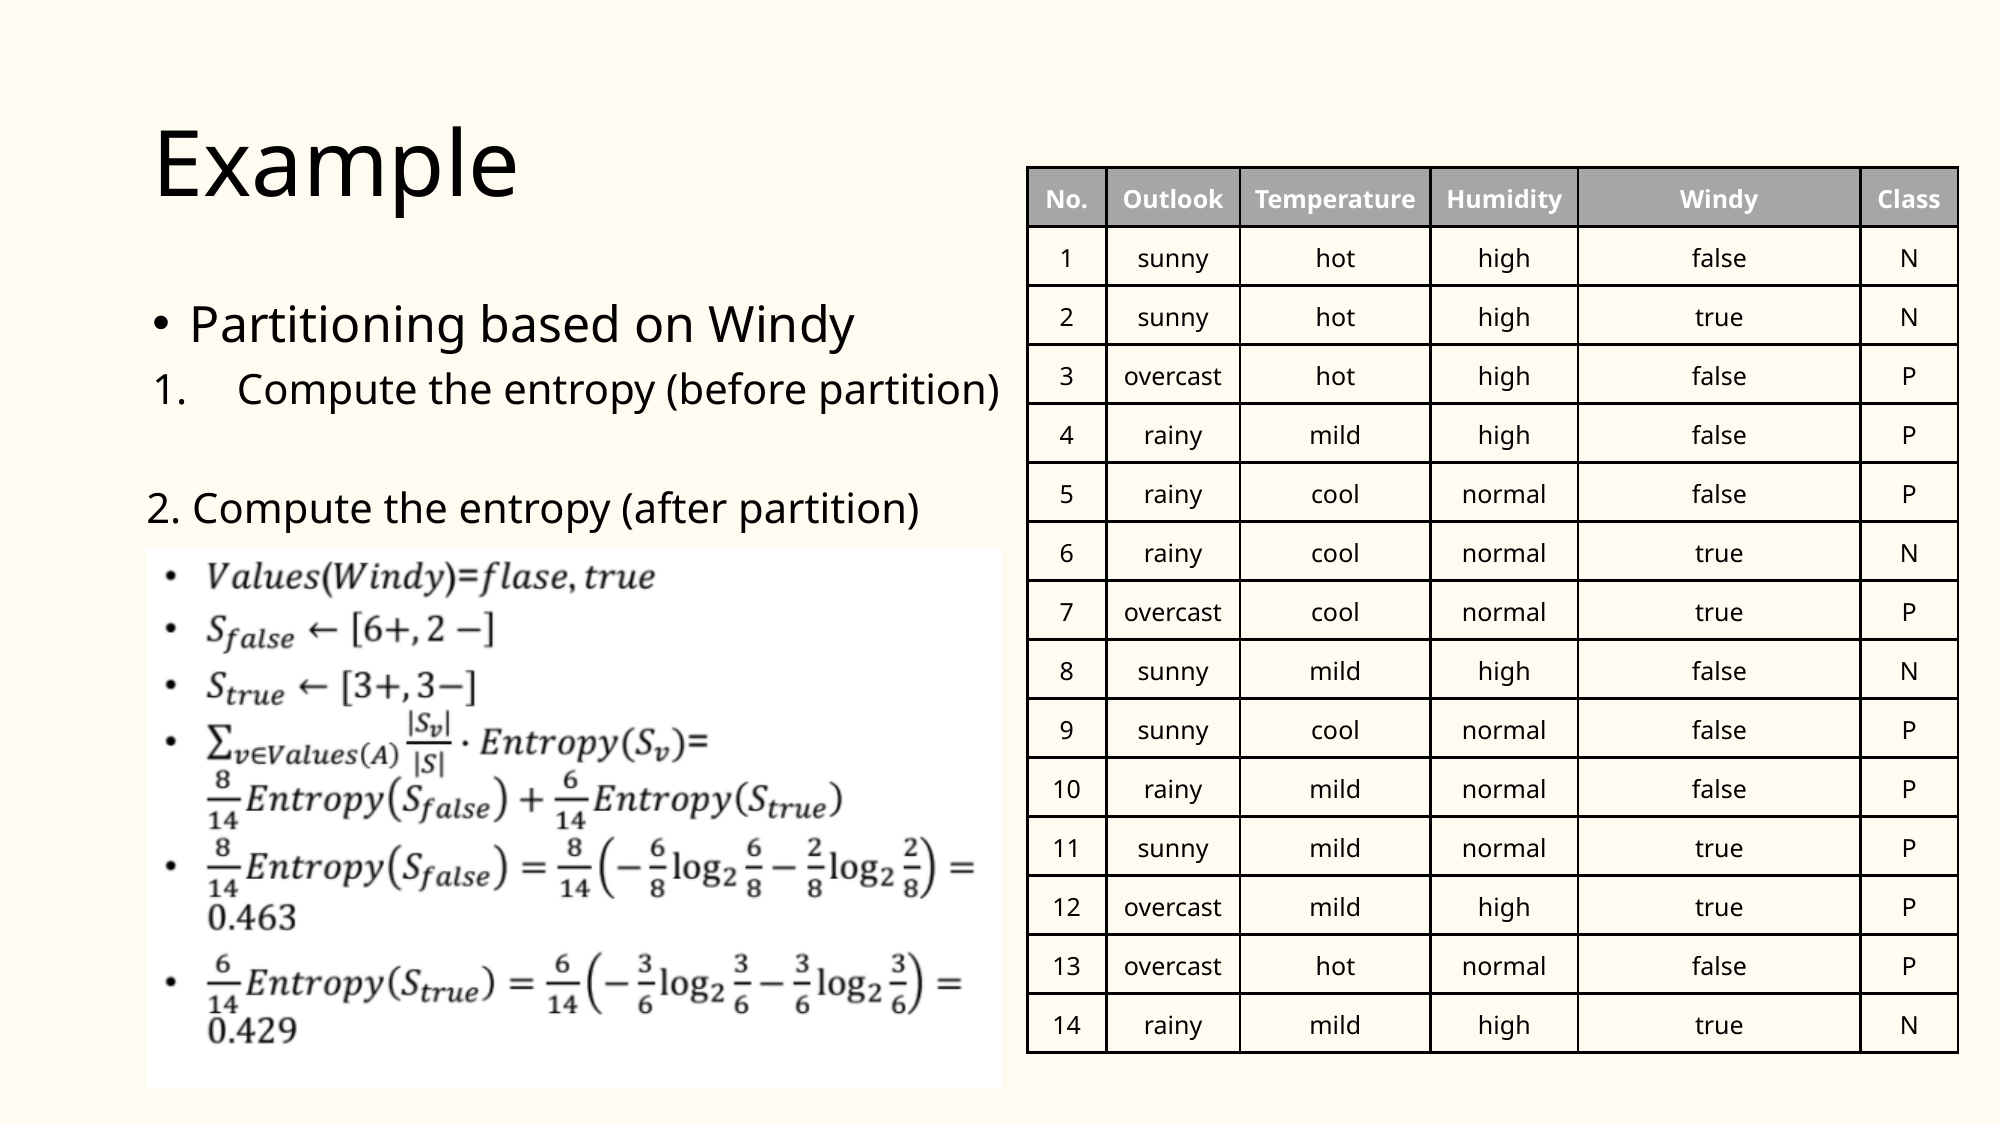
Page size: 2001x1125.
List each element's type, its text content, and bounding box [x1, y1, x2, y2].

table_cell 14 [1029, 995, 1105, 1051]
table_cell P [1862, 346, 1957, 402]
table_cell N [1862, 641, 1957, 697]
table_header Temperature [1241, 169, 1429, 225]
table_cell sunny [1108, 228, 1239, 284]
table_cell cool [1241, 464, 1429, 520]
table_cell 5 [1029, 464, 1105, 520]
title Example [150, 102, 712, 277]
table_cell normal [1432, 523, 1577, 579]
table_cell hot [1241, 346, 1429, 402]
table_cell P [1862, 759, 1957, 815]
table_cell hot [1241, 228, 1429, 284]
table_cell sunny [1108, 287, 1239, 343]
table_cell 1 [1029, 228, 1105, 284]
table_cell false [1579, 641, 1859, 697]
table_cell mild [1241, 877, 1429, 933]
table_cell high [1432, 287, 1577, 343]
table_cell mild [1241, 641, 1429, 697]
table_cell high [1432, 228, 1577, 284]
table_cell rainy [1108, 995, 1239, 1051]
table_cell true [1579, 995, 1859, 1051]
table_cell P [1862, 877, 1957, 933]
table_cell 9 [1029, 700, 1105, 756]
table_cell true [1579, 582, 1859, 638]
table_cell P [1862, 405, 1957, 461]
table_cell overcast [1108, 936, 1239, 992]
table_cell true [1579, 287, 1859, 343]
table_cell normal [1432, 759, 1577, 815]
table_cell cool [1241, 582, 1429, 638]
table_cell rainy [1108, 523, 1239, 579]
table_cell high [1432, 405, 1577, 461]
table_cell high [1432, 641, 1577, 697]
table_cell false [1579, 228, 1859, 284]
table_cell mild [1241, 759, 1429, 815]
table_cell 10 [1029, 759, 1105, 815]
table_cell N [1862, 287, 1957, 343]
table_cell rainy [1108, 405, 1239, 461]
table_cell P [1862, 818, 1957, 874]
table_header No. [1029, 169, 1105, 225]
table_cell high [1432, 346, 1577, 402]
text_box Partitioning based on Windy Compute the entropy (before partition) 2. Compute the entropy (after partition) [146, 277, 1017, 533]
table_cell false [1579, 936, 1859, 992]
table_cell sunny [1108, 700, 1239, 756]
table_cell cool [1241, 700, 1429, 756]
table_cell P [1862, 464, 1957, 520]
table_header Outlook [1108, 169, 1239, 225]
table_cell mild [1241, 818, 1429, 874]
table_cell true [1579, 877, 1859, 933]
table_cell false [1579, 700, 1859, 756]
table_cell mild [1241, 405, 1429, 461]
table_cell sunny [1108, 818, 1239, 874]
table_cell false [1579, 405, 1859, 461]
table_cell cool [1241, 523, 1429, 579]
table_cell N [1862, 995, 1957, 1051]
table_cell 8 [1029, 641, 1105, 697]
table_cell 6 [1029, 523, 1105, 579]
table_cell high [1432, 877, 1577, 933]
table_cell 11 [1029, 818, 1105, 874]
table_header Humidity [1432, 169, 1577, 225]
table_header Class [1862, 169, 1957, 225]
table_cell normal [1432, 936, 1577, 992]
table_cell normal [1432, 818, 1577, 874]
table_cell P [1862, 700, 1957, 756]
table_cell false [1579, 759, 1859, 815]
table_cell high [1432, 995, 1577, 1051]
table_cell rainy [1108, 759, 1239, 815]
table_cell overcast [1108, 877, 1239, 933]
table_cell 7 [1029, 582, 1105, 638]
picture [146, 548, 1003, 1089]
table_cell 12 [1029, 877, 1105, 933]
table_cell hot [1241, 287, 1429, 343]
table_cell false [1579, 464, 1859, 520]
table_cell 13 [1029, 936, 1105, 992]
table_cell P [1862, 582, 1957, 638]
table_cell N [1862, 228, 1957, 284]
table_cell hot [1241, 936, 1429, 992]
table_cell normal [1432, 464, 1577, 520]
table_cell N [1862, 523, 1957, 579]
table_cell P [1862, 936, 1957, 992]
table_cell 4 [1029, 405, 1105, 461]
table_cell overcast [1108, 346, 1239, 402]
table_cell 2 [1029, 287, 1105, 343]
table_cell normal [1432, 582, 1577, 638]
table_cell true [1579, 818, 1859, 874]
table_cell true [1579, 523, 1859, 579]
table_cell 3 [1029, 346, 1105, 402]
table_cell false [1579, 346, 1859, 402]
table_cell normal [1432, 700, 1577, 756]
table_cell rainy [1108, 464, 1239, 520]
table_header Windy [1579, 169, 1859, 225]
table_cell sunny [1108, 641, 1239, 697]
table_cell mild [1241, 995, 1429, 1051]
table_cell overcast [1108, 582, 1239, 638]
